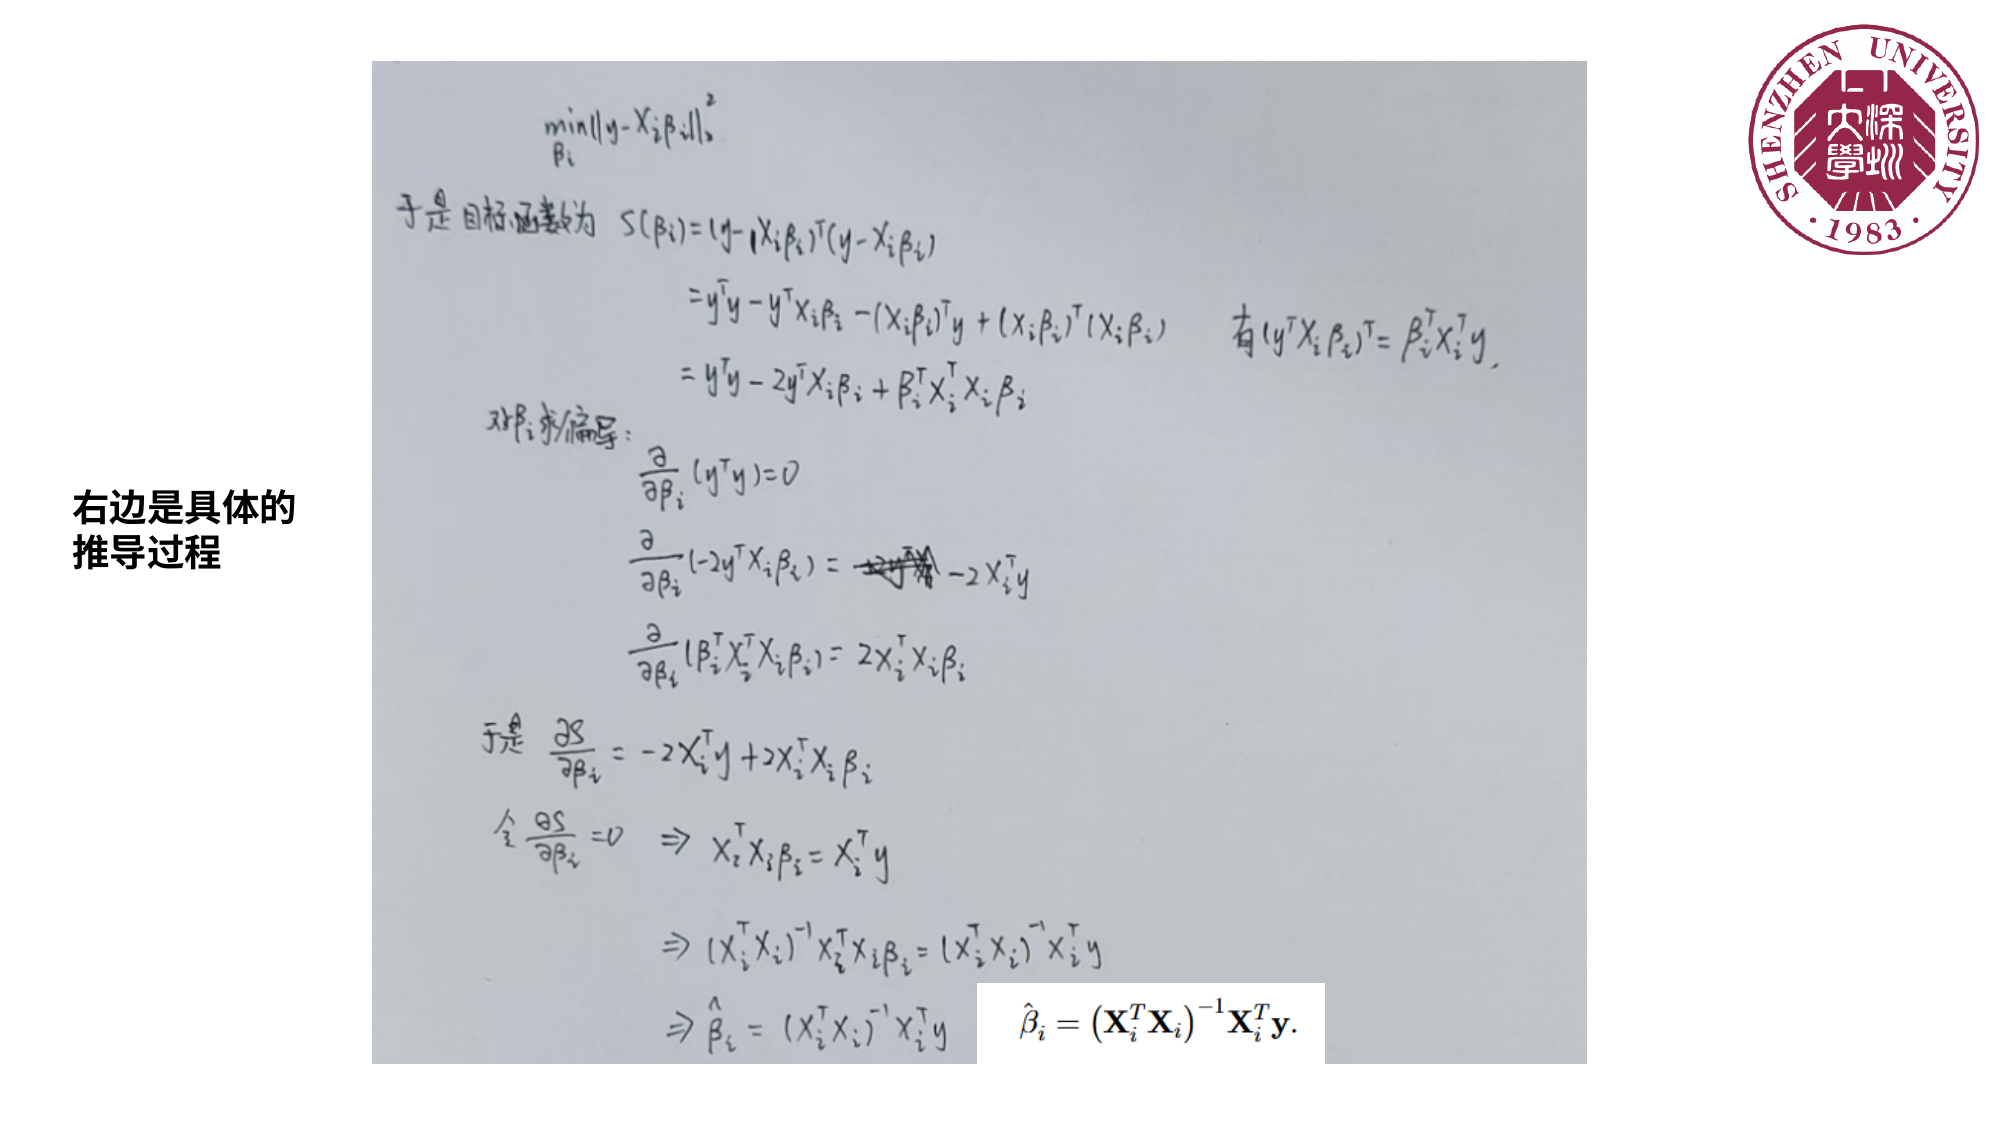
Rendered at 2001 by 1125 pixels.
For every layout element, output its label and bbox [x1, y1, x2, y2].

picture [1748, 24, 1979, 255]
picture [372, 61, 1587, 1064]
